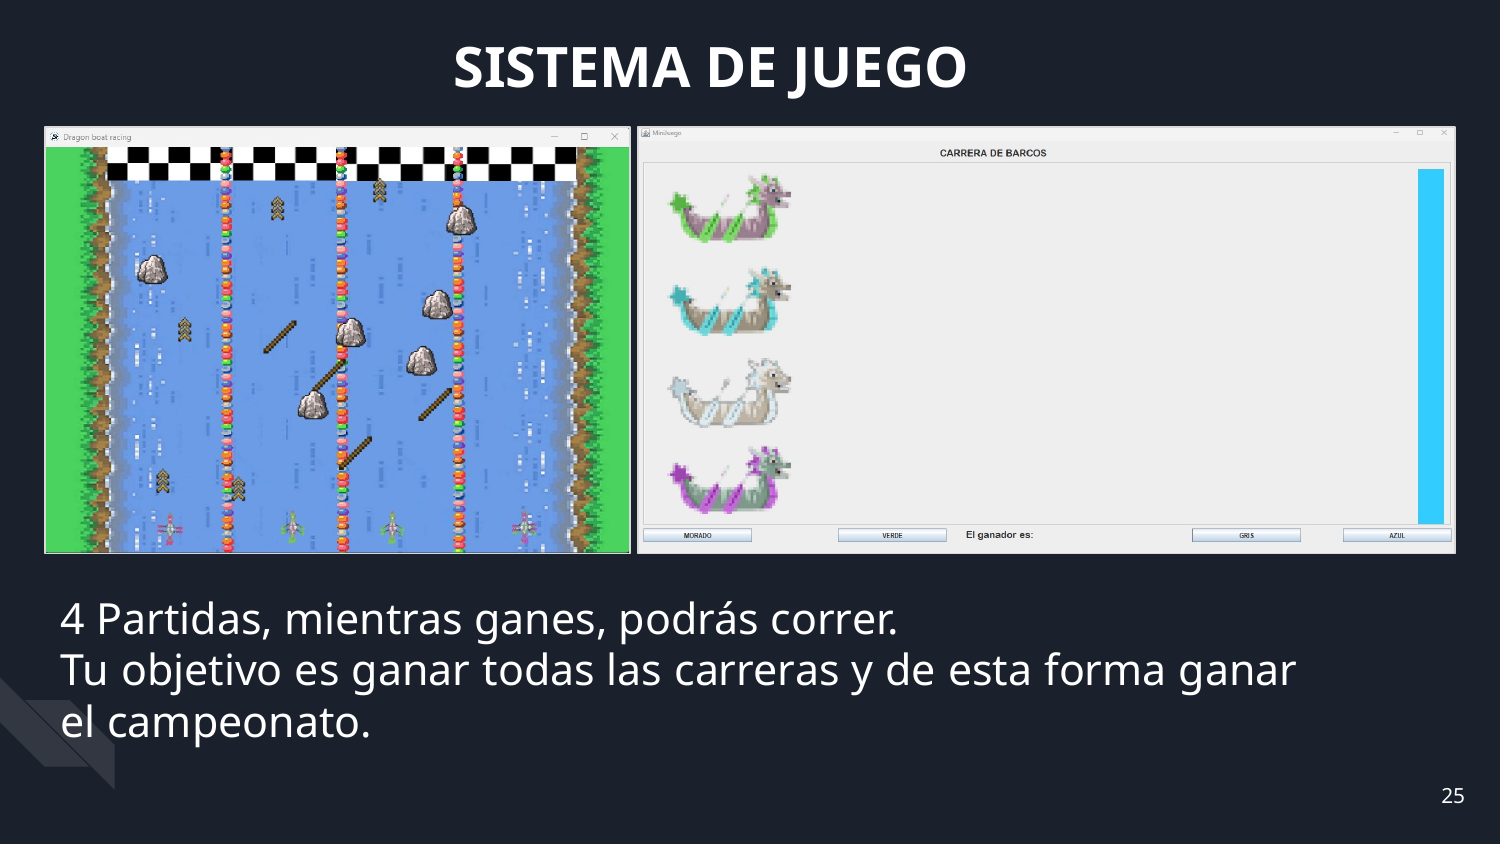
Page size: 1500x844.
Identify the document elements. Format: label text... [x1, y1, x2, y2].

picture [638, 127, 1455, 553]
picture [45, 127, 630, 553]
slide_number ‹#› [1389, 764, 1480, 830]
title SISTEMA DE JUEGO [77, 17, 1345, 115]
title 4 Partidas, mientras ganes, podrás correr. Tu objetivo es ganar todas las carreras y de esta forma ganar el campeonato. [45, 576, 1314, 674]
